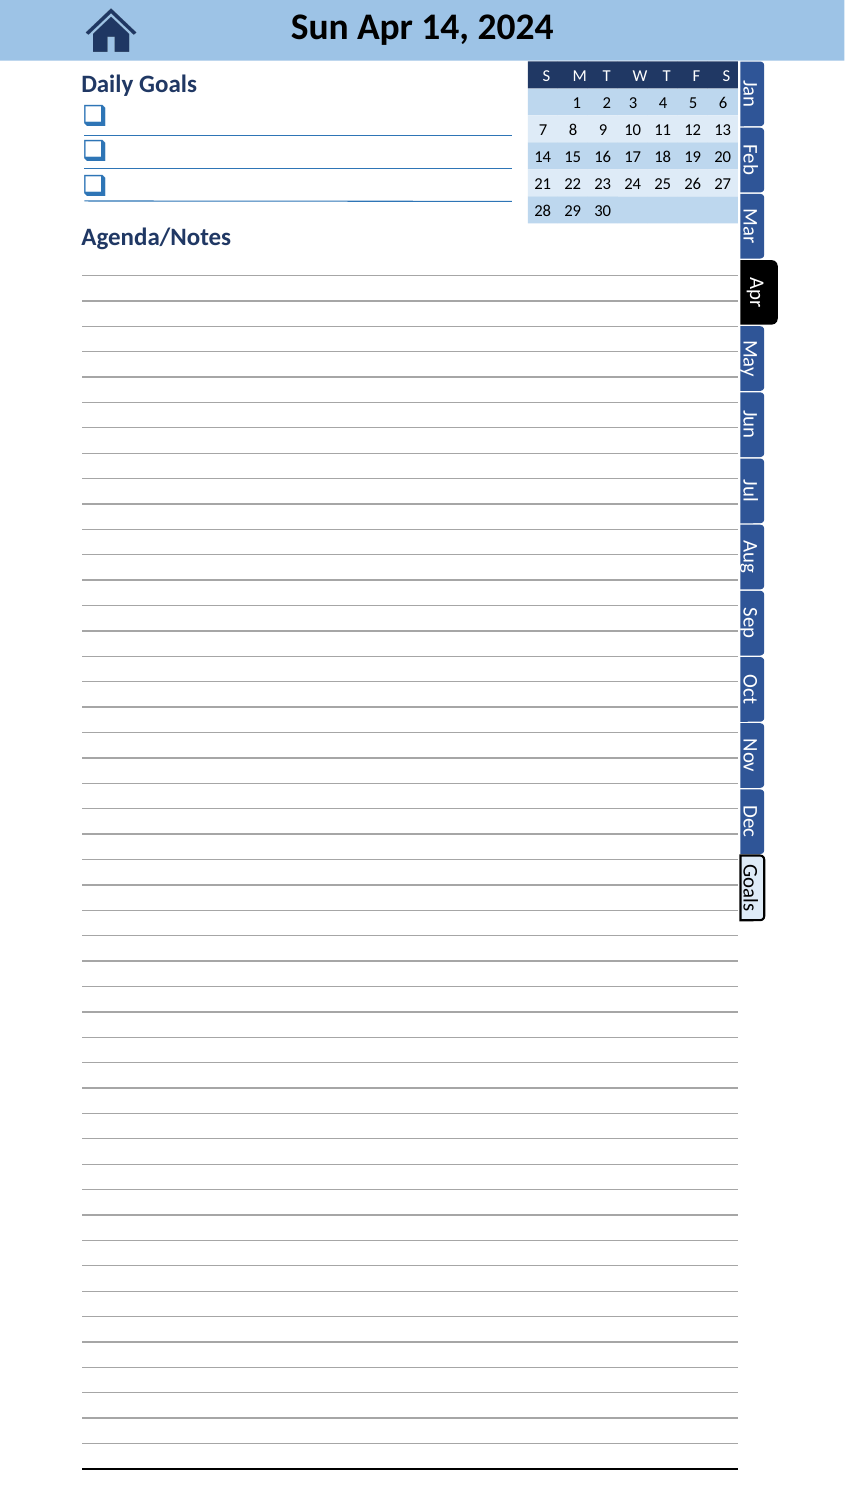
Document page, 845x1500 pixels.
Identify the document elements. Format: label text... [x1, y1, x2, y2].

list Sun Apr 14, 2024 [190, 0, 655, 61]
picture [82, 1, 140, 59]
